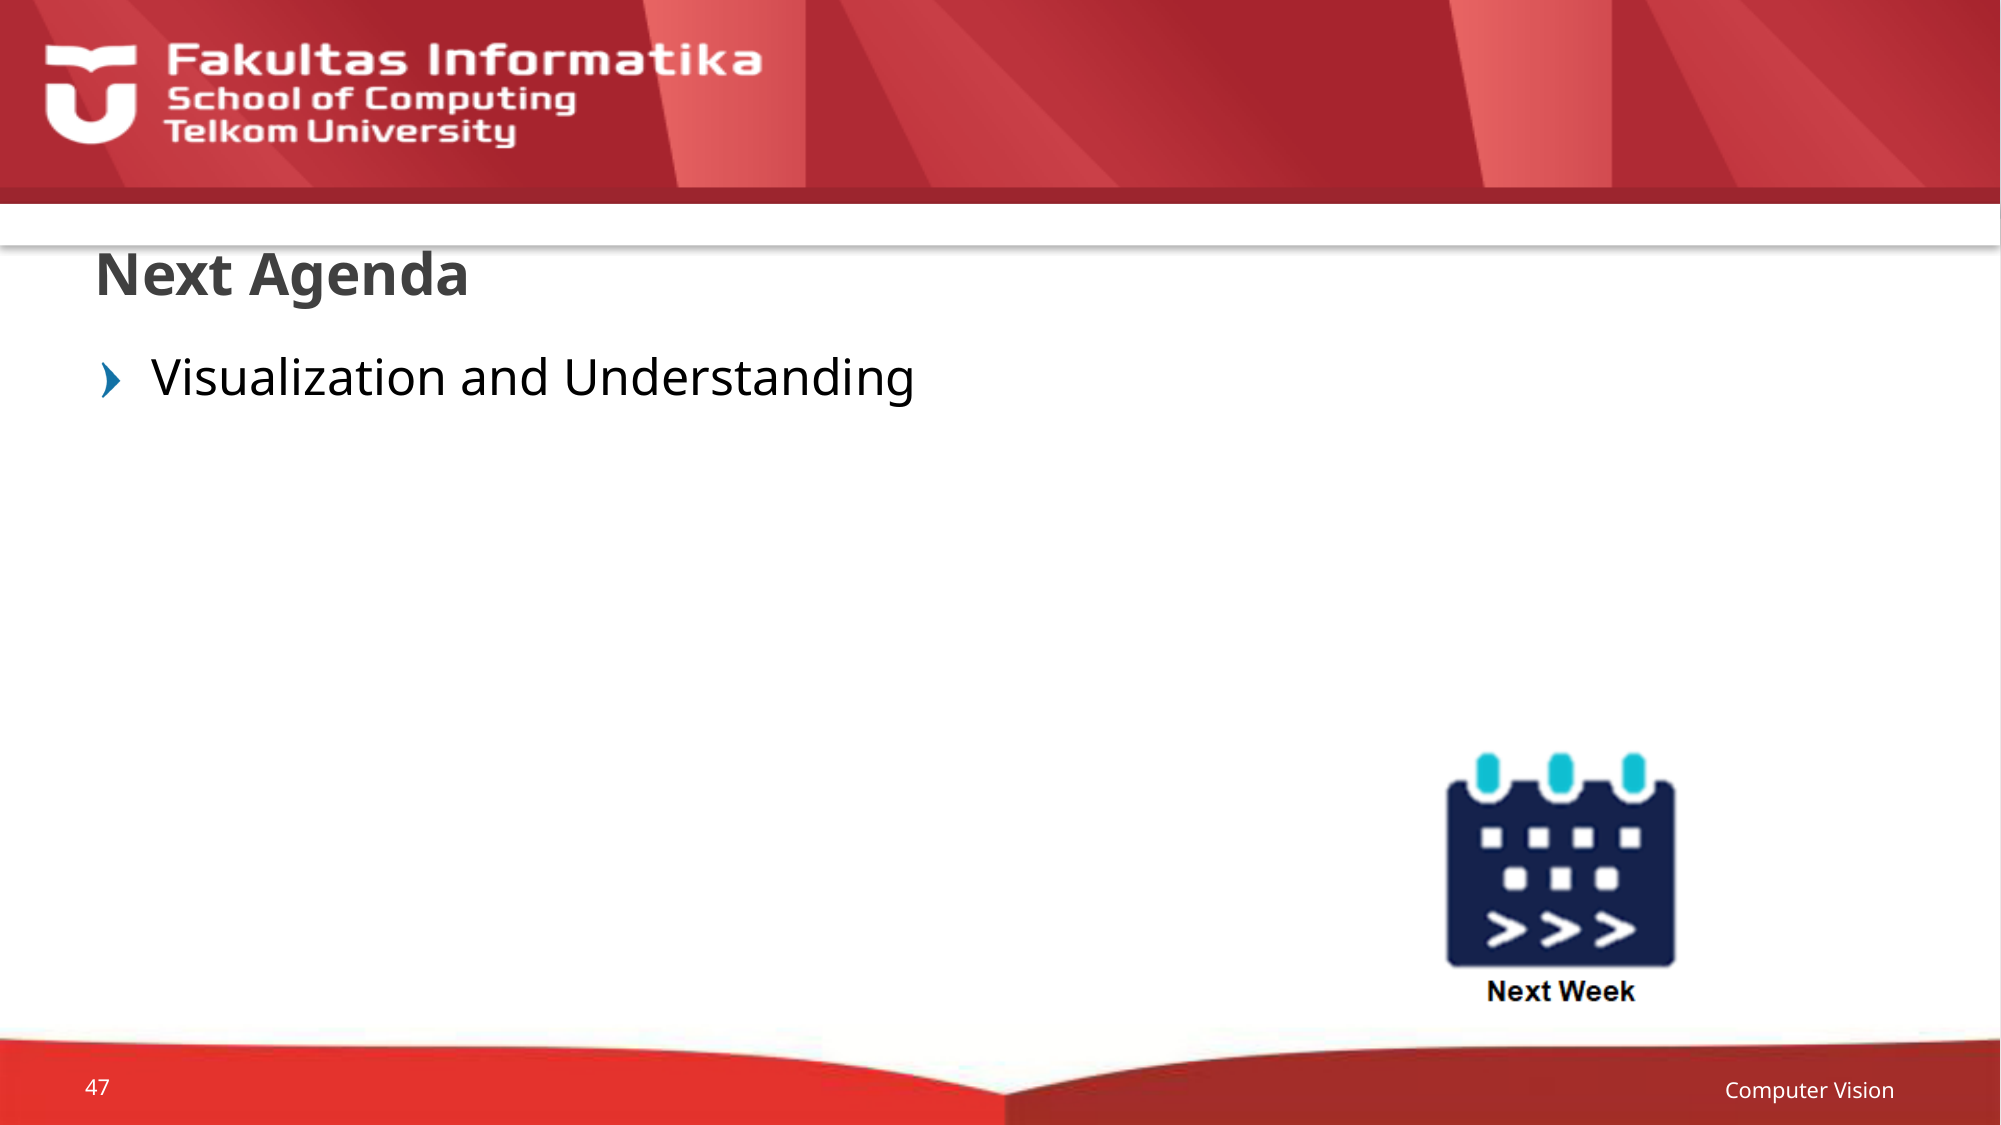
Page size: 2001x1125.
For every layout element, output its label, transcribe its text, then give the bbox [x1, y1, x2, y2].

slide_number 47 [85, 1058, 164, 1119]
picture [0, 0, 2001, 1125]
list Computer Vision [1185, 1058, 1911, 1119]
title Next Agenda [79, 219, 1901, 325]
list Visualization and Understanding [80, 329, 1902, 990]
picture [95, 351, 124, 400]
